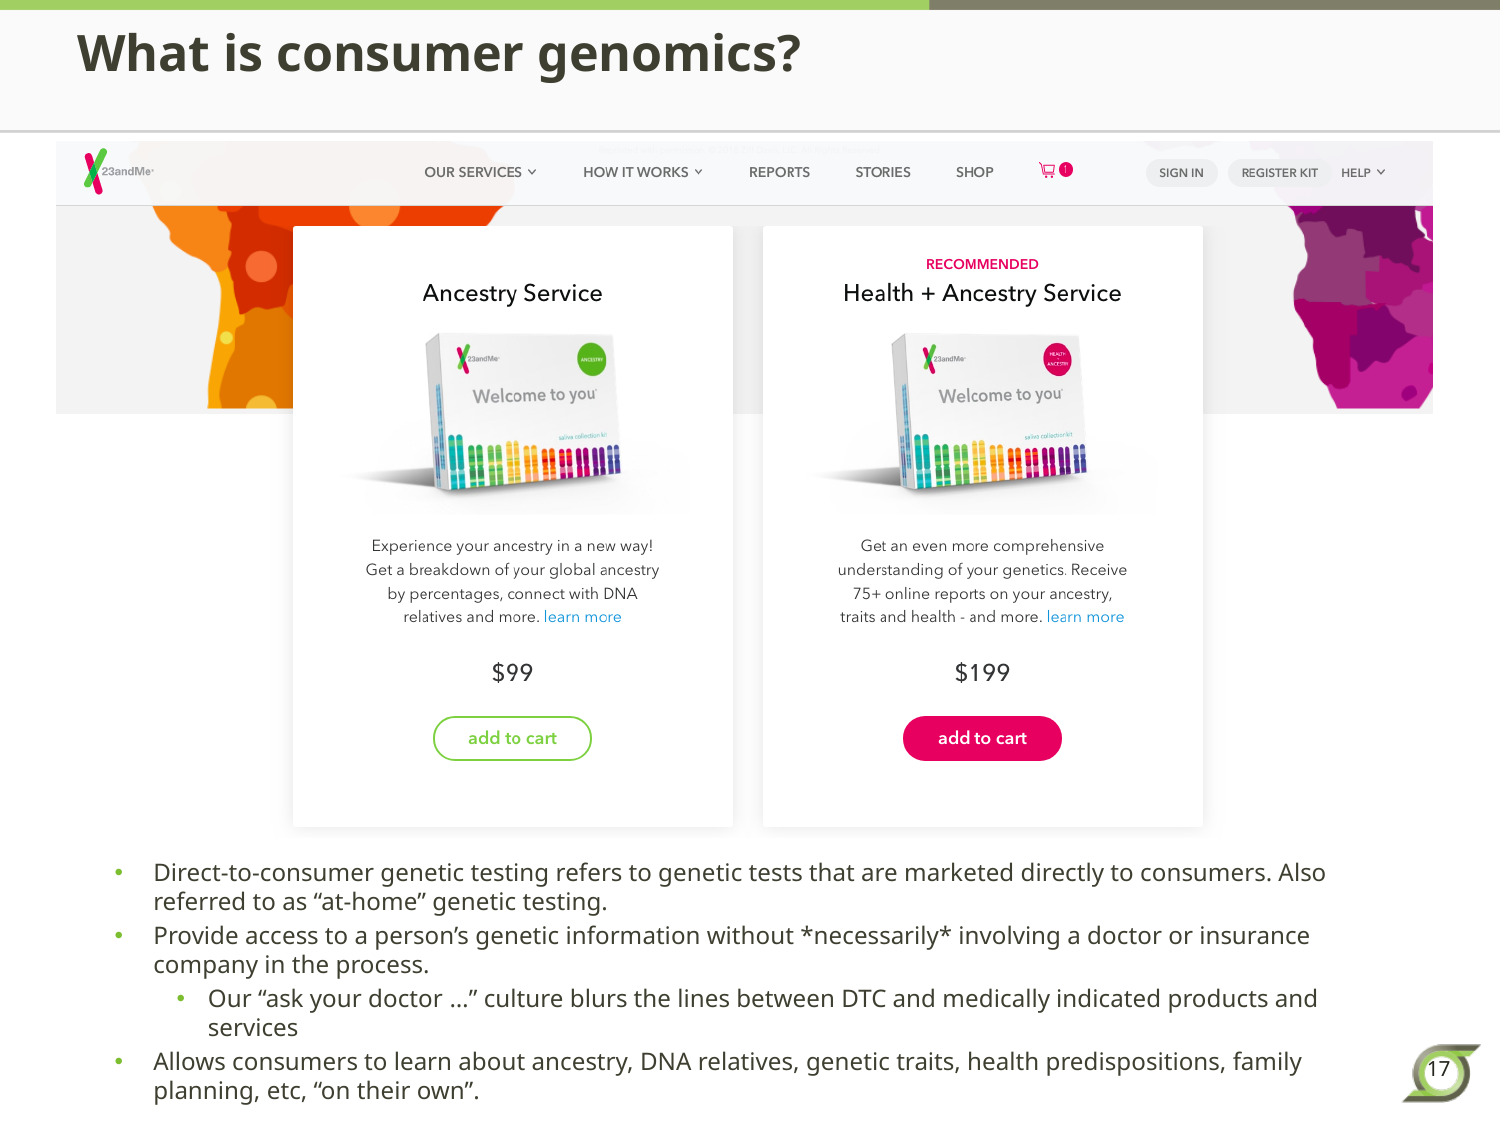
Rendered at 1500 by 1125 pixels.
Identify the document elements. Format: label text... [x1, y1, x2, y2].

title What is consumer genomics? [62, 13, 1450, 89]
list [49, 141, 1438, 838]
text_box Direct-to-consumer genetic testing refers to genetic tests that are marketed directly to consumers. Also referred to as “at-home” genetic testing. Provide access to a person’s genetic information without *necessarily* involving a doctor or insurance company in the process. Our “ask your doctor …” culture blurs the lines between DTC and medically indicated products and services Allows consumers to learn about ancestry, DNA relatives, genetic traits, health predispositions, family planning, etc, “on their own”. [37, 849, 1425, 1113]
